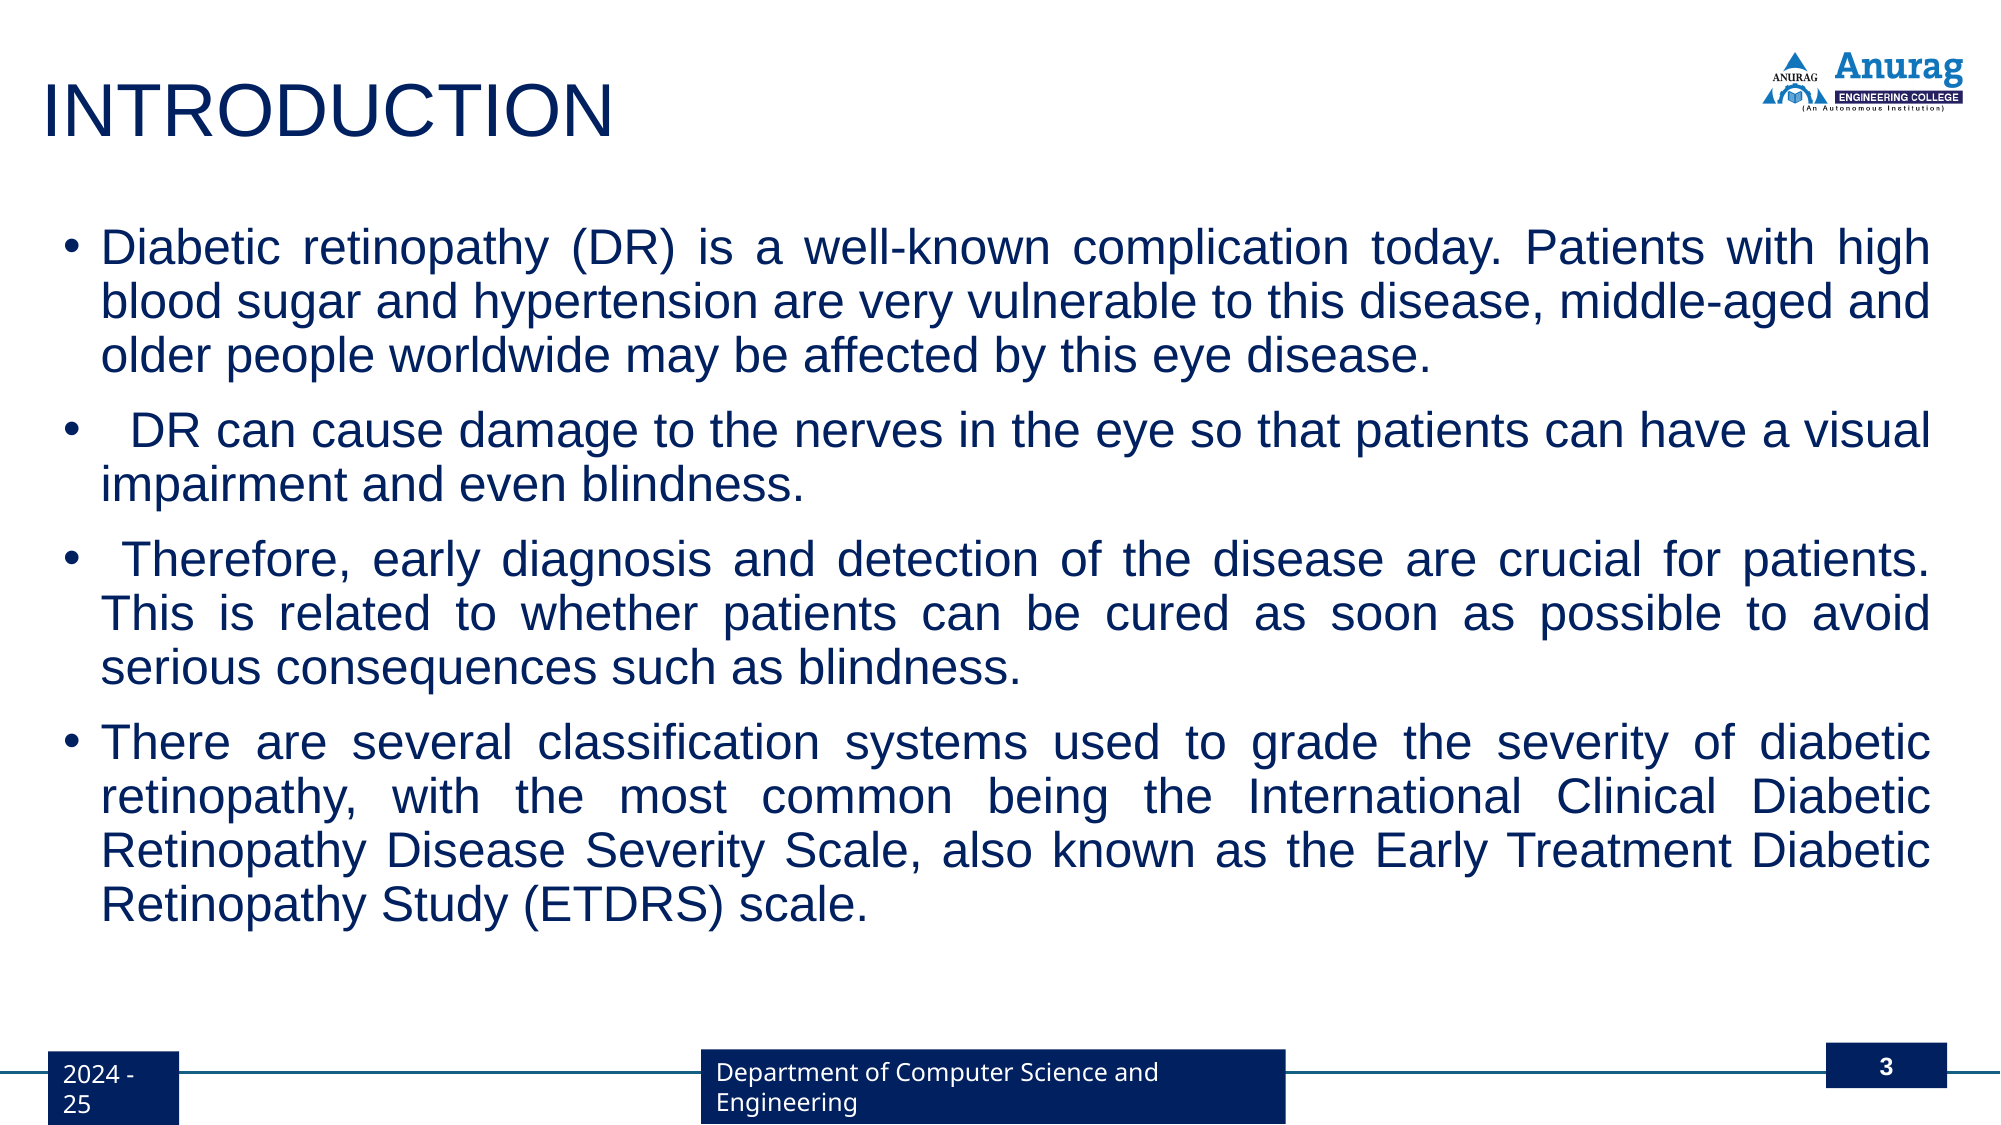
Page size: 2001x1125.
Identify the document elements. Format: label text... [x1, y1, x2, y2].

title INTRODUCTION [26, 52, 1722, 172]
list Diabetic retinopathy (DR) is a well-known complication today. Patients with high blood sugar and hypertension are very vulnerable to this disease, middle-aged and older people worldwide may be affected by this eye disease. DR can cause damage to the nerves in the eye so that patients can have a visual impairment and even blindness. Therefore, early diagnosis and detection of the disease are crucial for patients. This is related to whether patients can be cured as soon as possible to avoid serious consequences such as blindness. There are several classification systems used to grade the severity of diabetic retinopathy, with the most common being the International Clinical Diabetic Retinopathy Disease Severity Scale, also known as the Early Treatment Diabetic Retinopathy Study (ETDRS) scale. [48, 214, 1948, 1014]
picture [1762, 52, 1963, 112]
slide_number 3 [1826, 1042, 1948, 1089]
